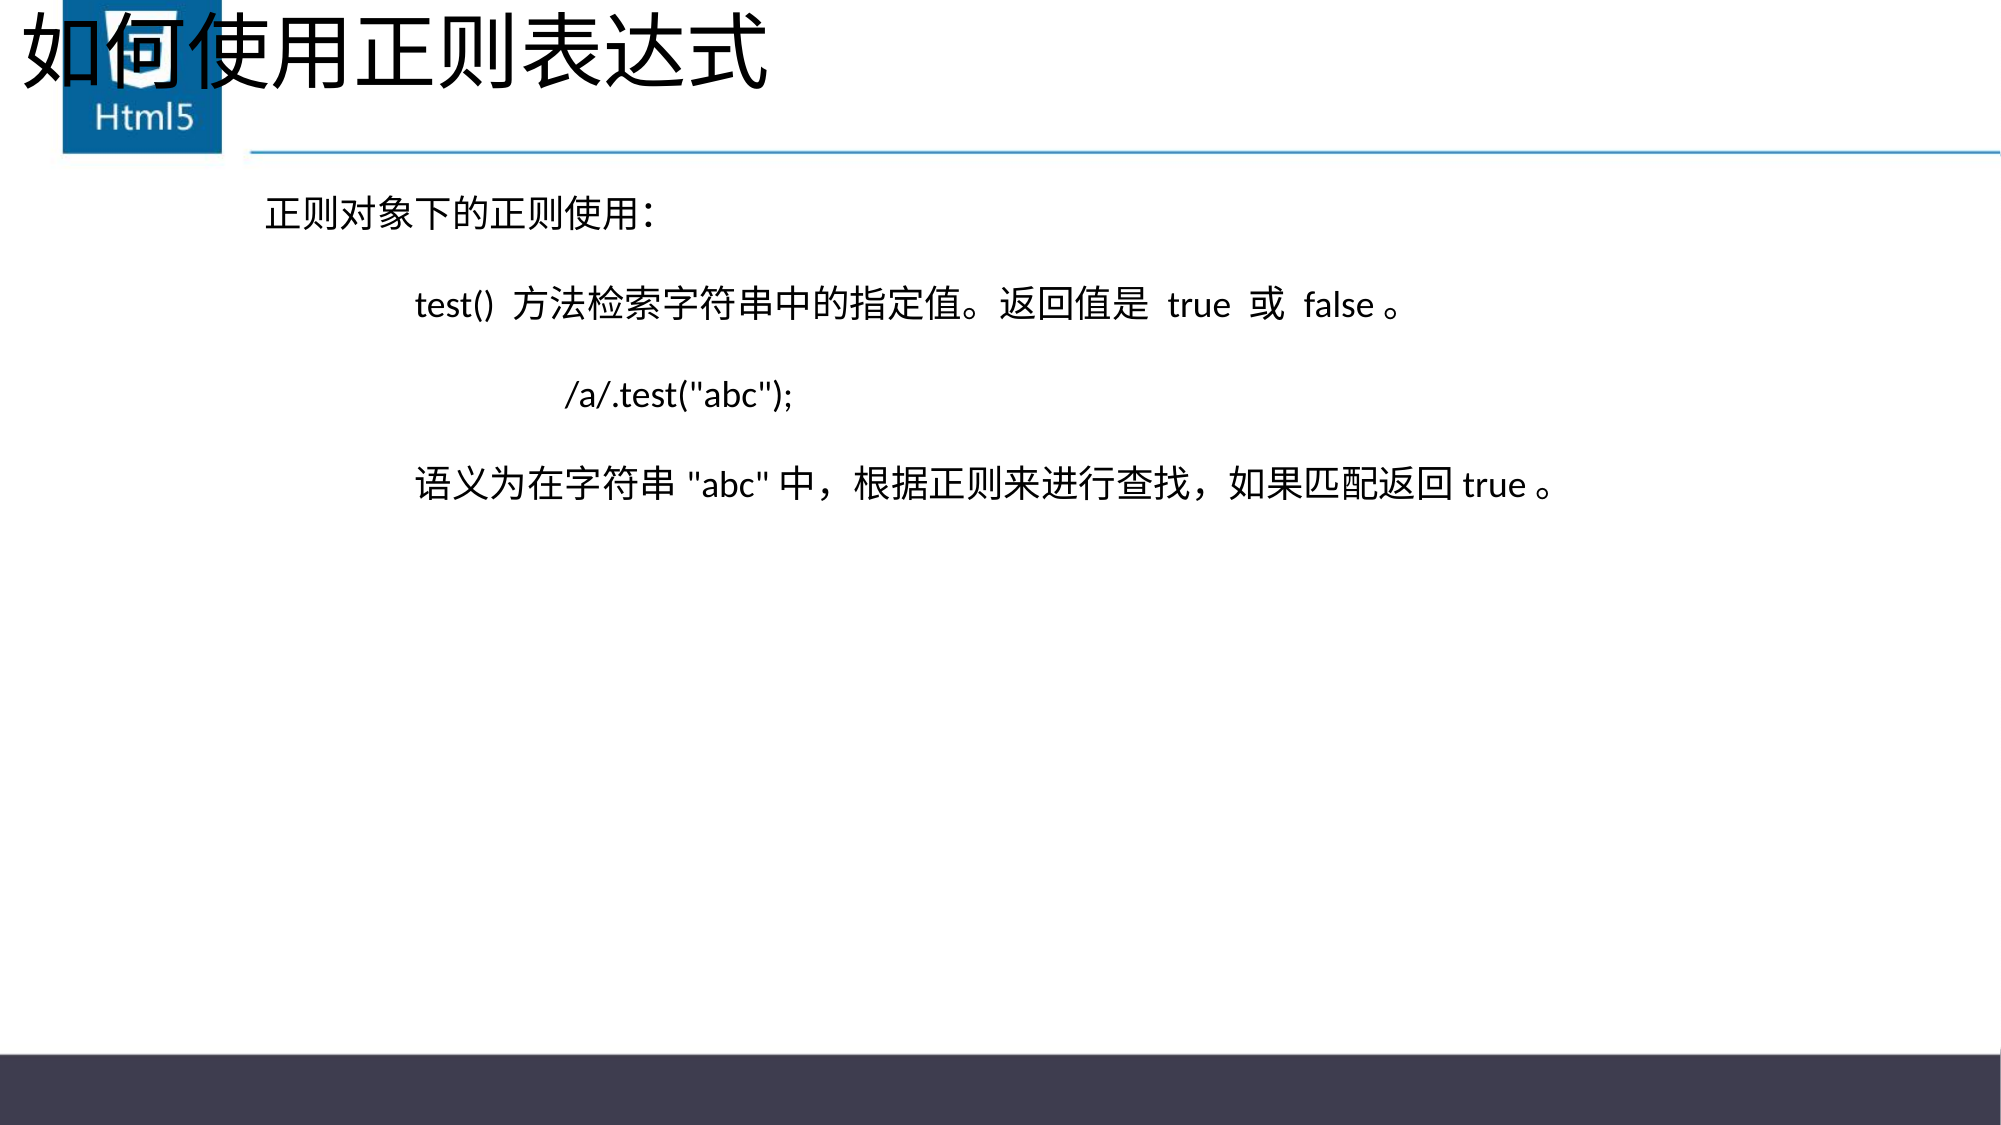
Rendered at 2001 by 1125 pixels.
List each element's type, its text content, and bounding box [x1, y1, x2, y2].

title 如何使用正则表达式 [6, 3, 1997, 152]
picture [0, 0, 2001, 1125]
list 正则对象下的正则使用： test() 方法检索字符串中的指定值。返回值是 true 或 false。 /a/.test("abc"); 语义为在字符串"abc"中，根据正则来进行查找，如果匹配返回true。 [249, 182, 1997, 1030]
